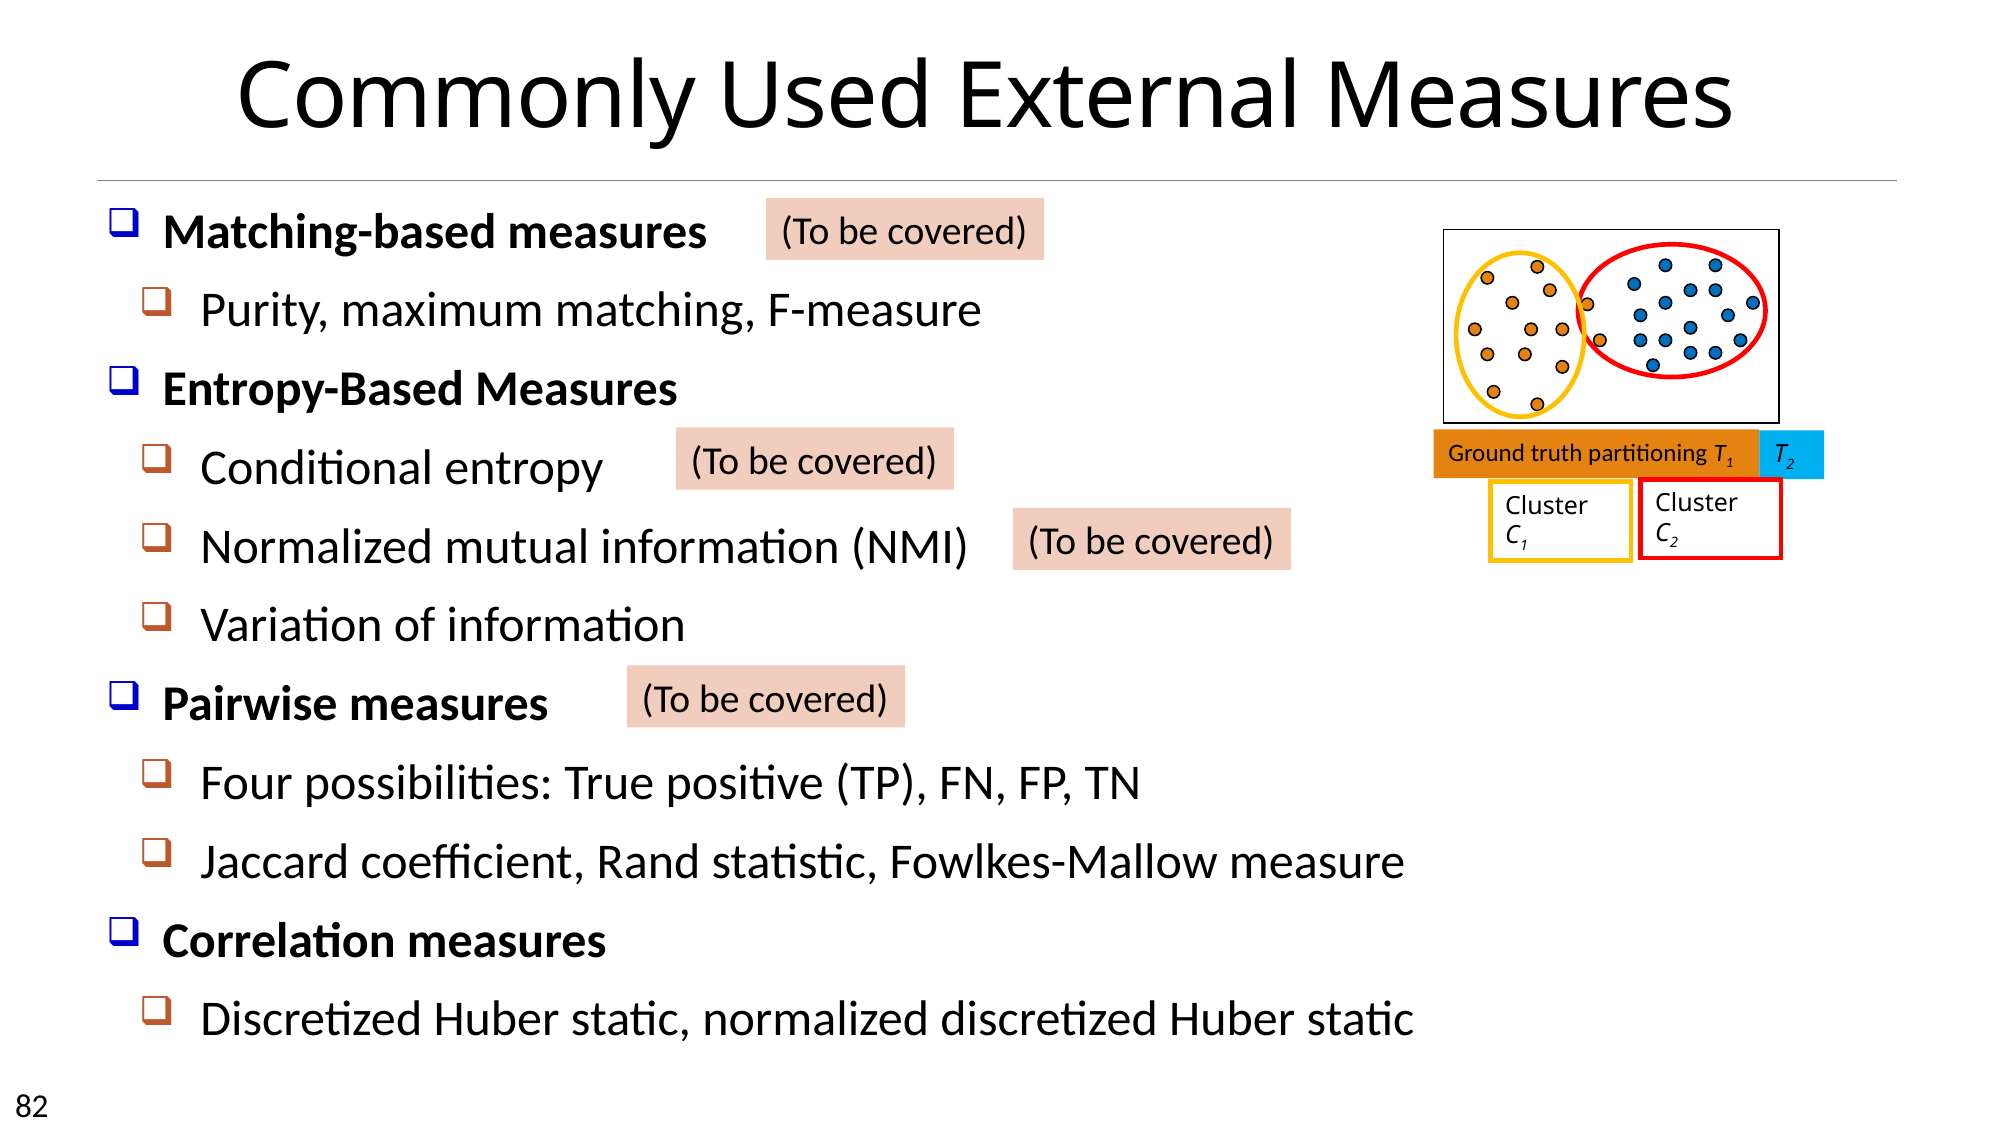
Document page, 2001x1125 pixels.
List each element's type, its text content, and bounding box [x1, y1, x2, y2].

text_box (To be covered) [675, 427, 954, 490]
title Commonly Used External Measures [66, 35, 1905, 163]
text_box (To be covered) [1012, 507, 1292, 570]
text_box (To be covered) [766, 197, 1045, 260]
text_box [1432, 228, 1825, 528]
text_box (To be covered) [626, 665, 906, 728]
list Matching-based measures Purity, maximum matching, F-measure Entropy-Based Measures Conditional entropy Normalized mutual information (NMI) Variation of information Pairwise measures Four possibilities: True positive (TP), FN, FP, TN Jaccard coefficient, Rand statistic, Fowlkes-Mallow measure Correlation measures Discretized Huber static, normalized discretized Huber static [91, 190, 1600, 1079]
